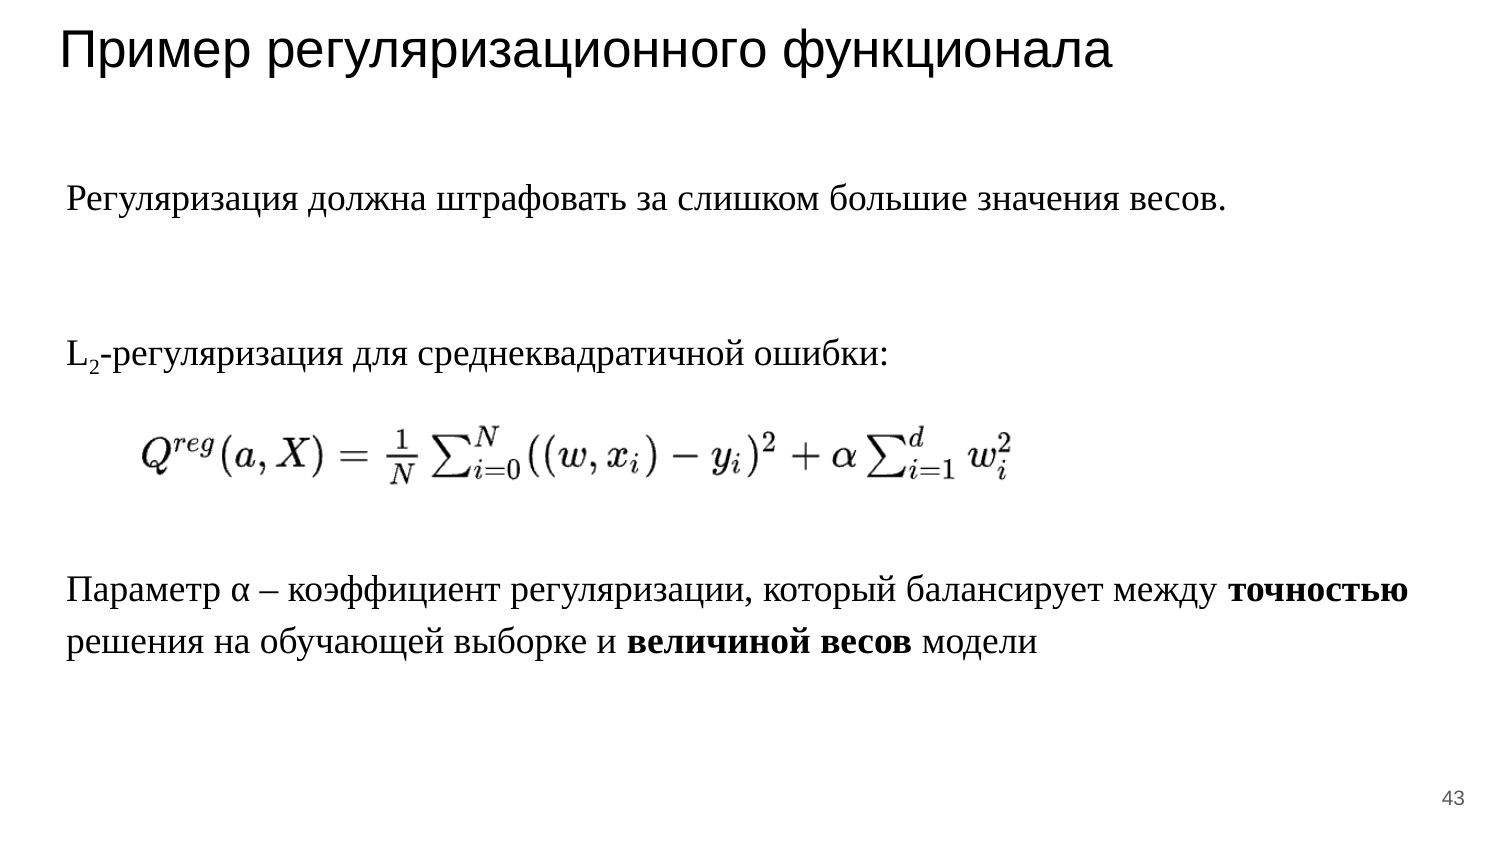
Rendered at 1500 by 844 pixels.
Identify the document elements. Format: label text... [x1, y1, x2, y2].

title Пример регуляризационного функционала [44, 0, 1443, 94]
list Регуляризация должна штрафовать за слишком большие значения весов. L2-регуляризация для среднеквадратичной ошибки: Параметр α – коэффициент регуляризации, который балансирует между точностью решения на обучающей выборке и величиной весов модели [51, 151, 1449, 712]
slide_number ‹#› [1389, 764, 1480, 830]
picture [140, 421, 1017, 487]
